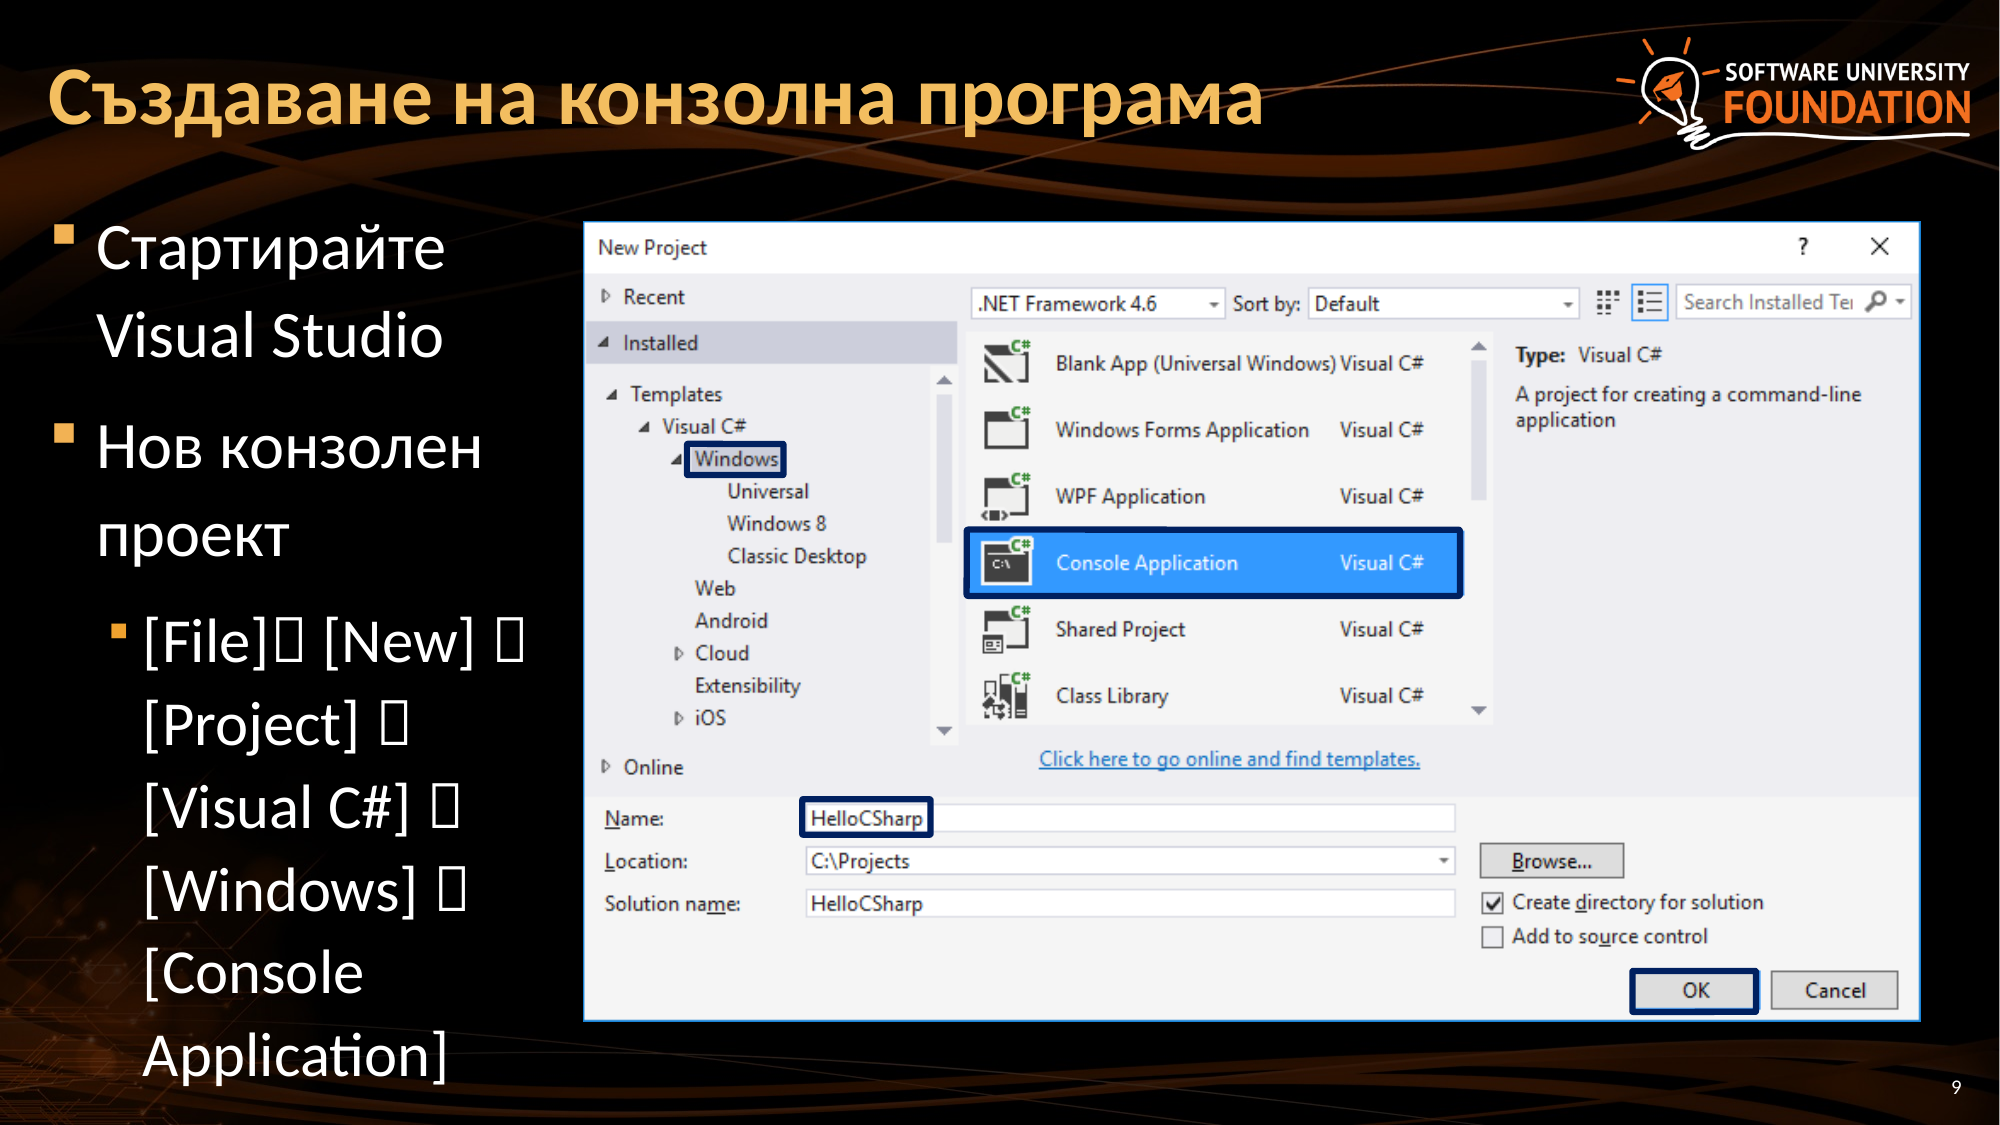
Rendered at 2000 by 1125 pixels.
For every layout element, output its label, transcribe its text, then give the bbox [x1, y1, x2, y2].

slide_number 9 [1897, 1070, 1968, 1103]
title Създаване на конзолна програма [30, 6, 1602, 189]
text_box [583, 221, 1921, 1022]
list Стартирайте Visual Studio Нов конзолен проект [File] [New]  [Project]  [Visual C#]  [Windows]  [Console Application] [31, 189, 600, 1103]
picture [0, 0, 2000, 1125]
